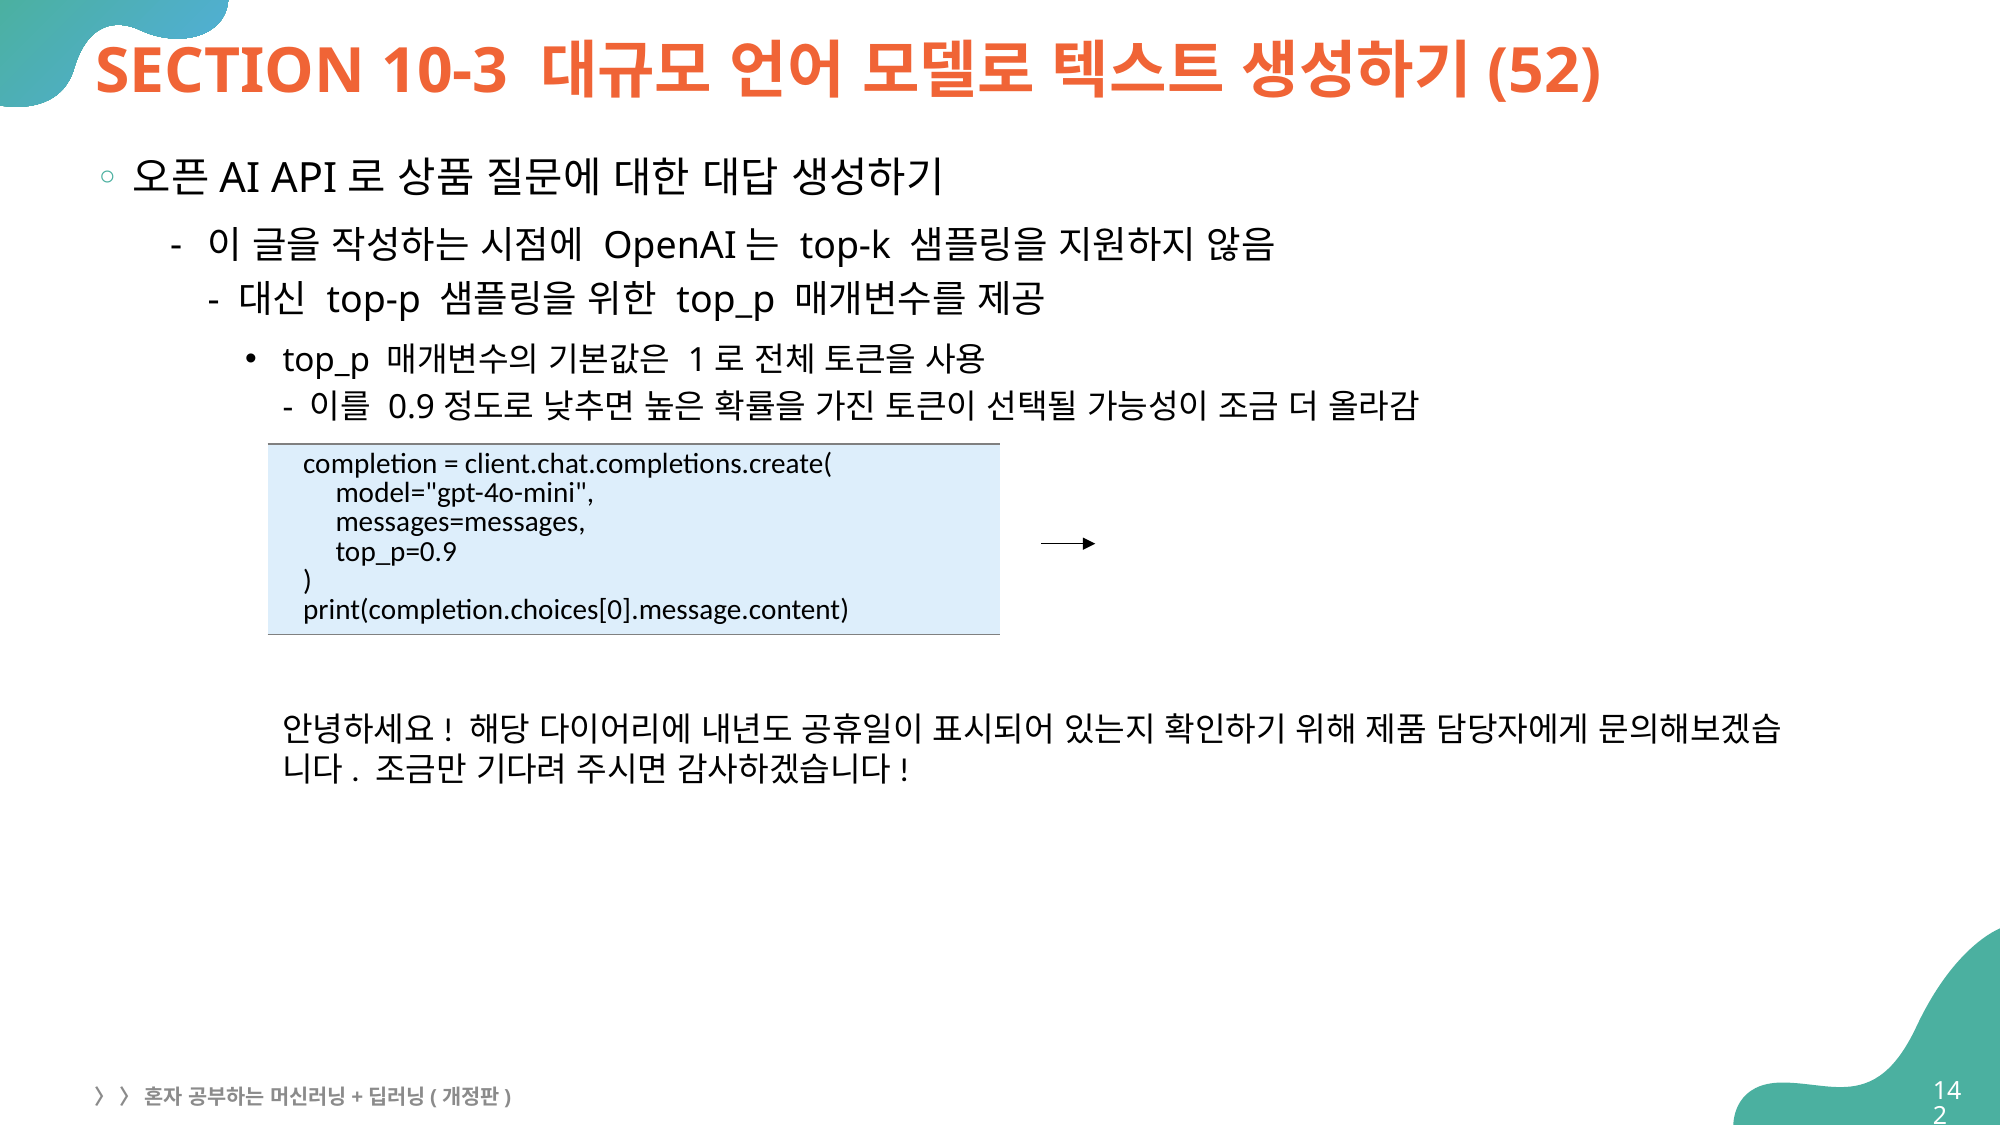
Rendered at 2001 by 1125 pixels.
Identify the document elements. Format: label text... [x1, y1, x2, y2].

text_box 안녕하세요! 해당 다이어리에 내년도 공휴일이 표시되어 있는지 확인하기 위해 제품 담당자에게 문의해보겠습 니다. 조금만 기다려 주시면 감사하겠습니다! [267, 700, 1918, 796]
slide_number 142 [1917, 1061, 1984, 1122]
title SECTION 10-3 대규모 언어 모델로 텍스트 생성하기(52) [79, 17, 1931, 128]
list 오픈AI API로 상품 질문에 대한 대답 생성하기 이 글을 작성하는 시점에 OpenAI는 top-k 샘플링을 지원하지 않음 - 대신 top-p 샘플링을 위한 top_p 매개변수를 제공 top_p 매개변수의 기본값은 1로 전체 토큰을 사용 - 이를 0.9정도로 낮추면 높은 확률을 가진 토큰이 선택될 가능성이 조금 더 올라감 [79, 133, 1964, 1010]
footer 〉 〉 혼자 공부하는 머신러닝+딥러닝(개정판) [79, 1078, 755, 1114]
table_header completion = client.chat.completions.create( model="gpt-4o-mini", messages=messages, top_p=0.9 ) print(completion.choices[0].message.content) [268, 445, 1000, 634]
